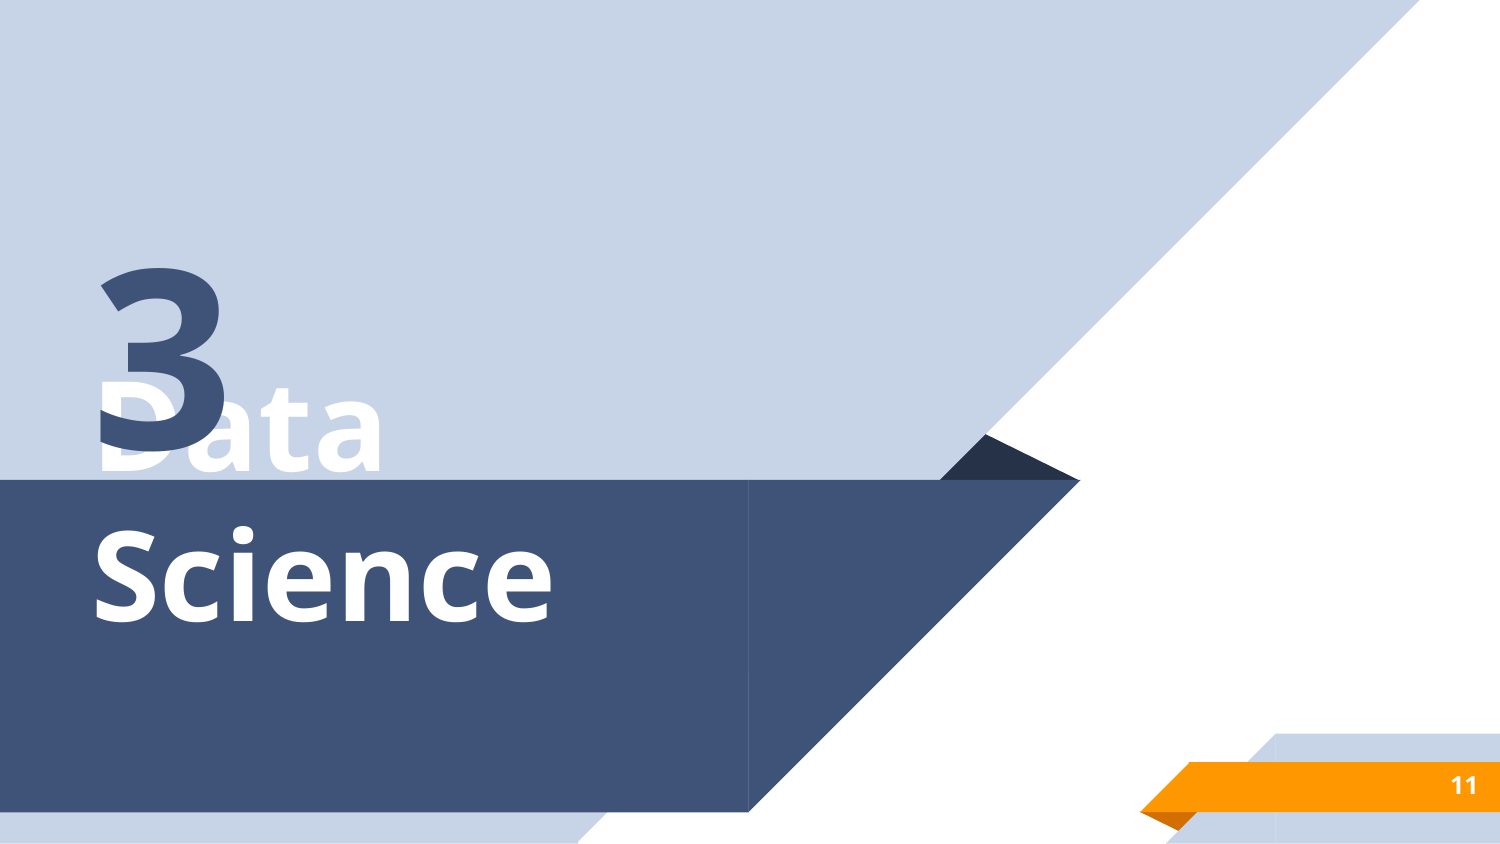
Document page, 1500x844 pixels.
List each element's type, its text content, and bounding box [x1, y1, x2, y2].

title Data Science [76, 470, 858, 662]
text_box 3 [76, 0, 434, 515]
slide_number 11 [1249, 760, 1494, 813]
